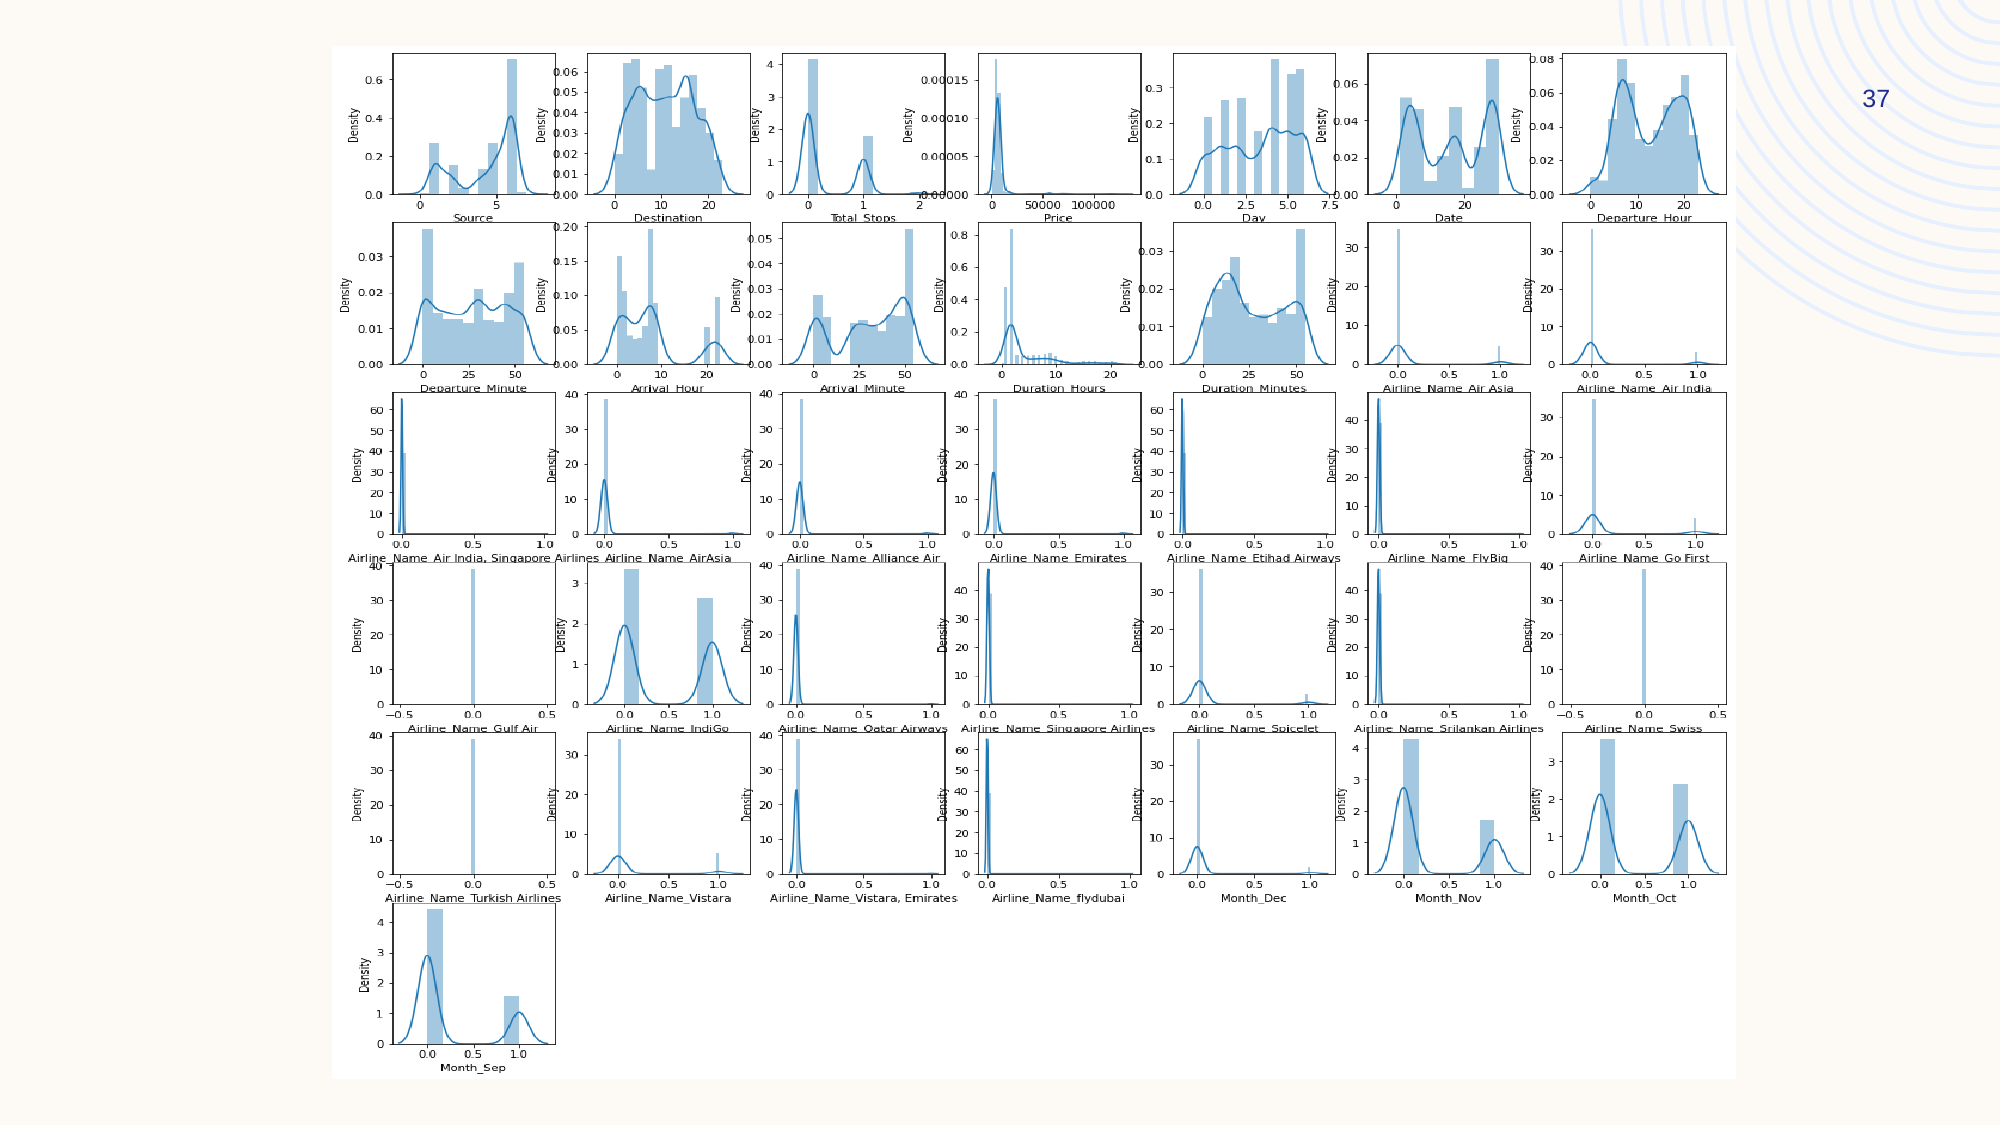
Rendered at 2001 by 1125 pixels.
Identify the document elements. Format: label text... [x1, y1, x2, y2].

picture [332, 46, 1737, 1079]
slide_number 37 [1795, 75, 1958, 120]
